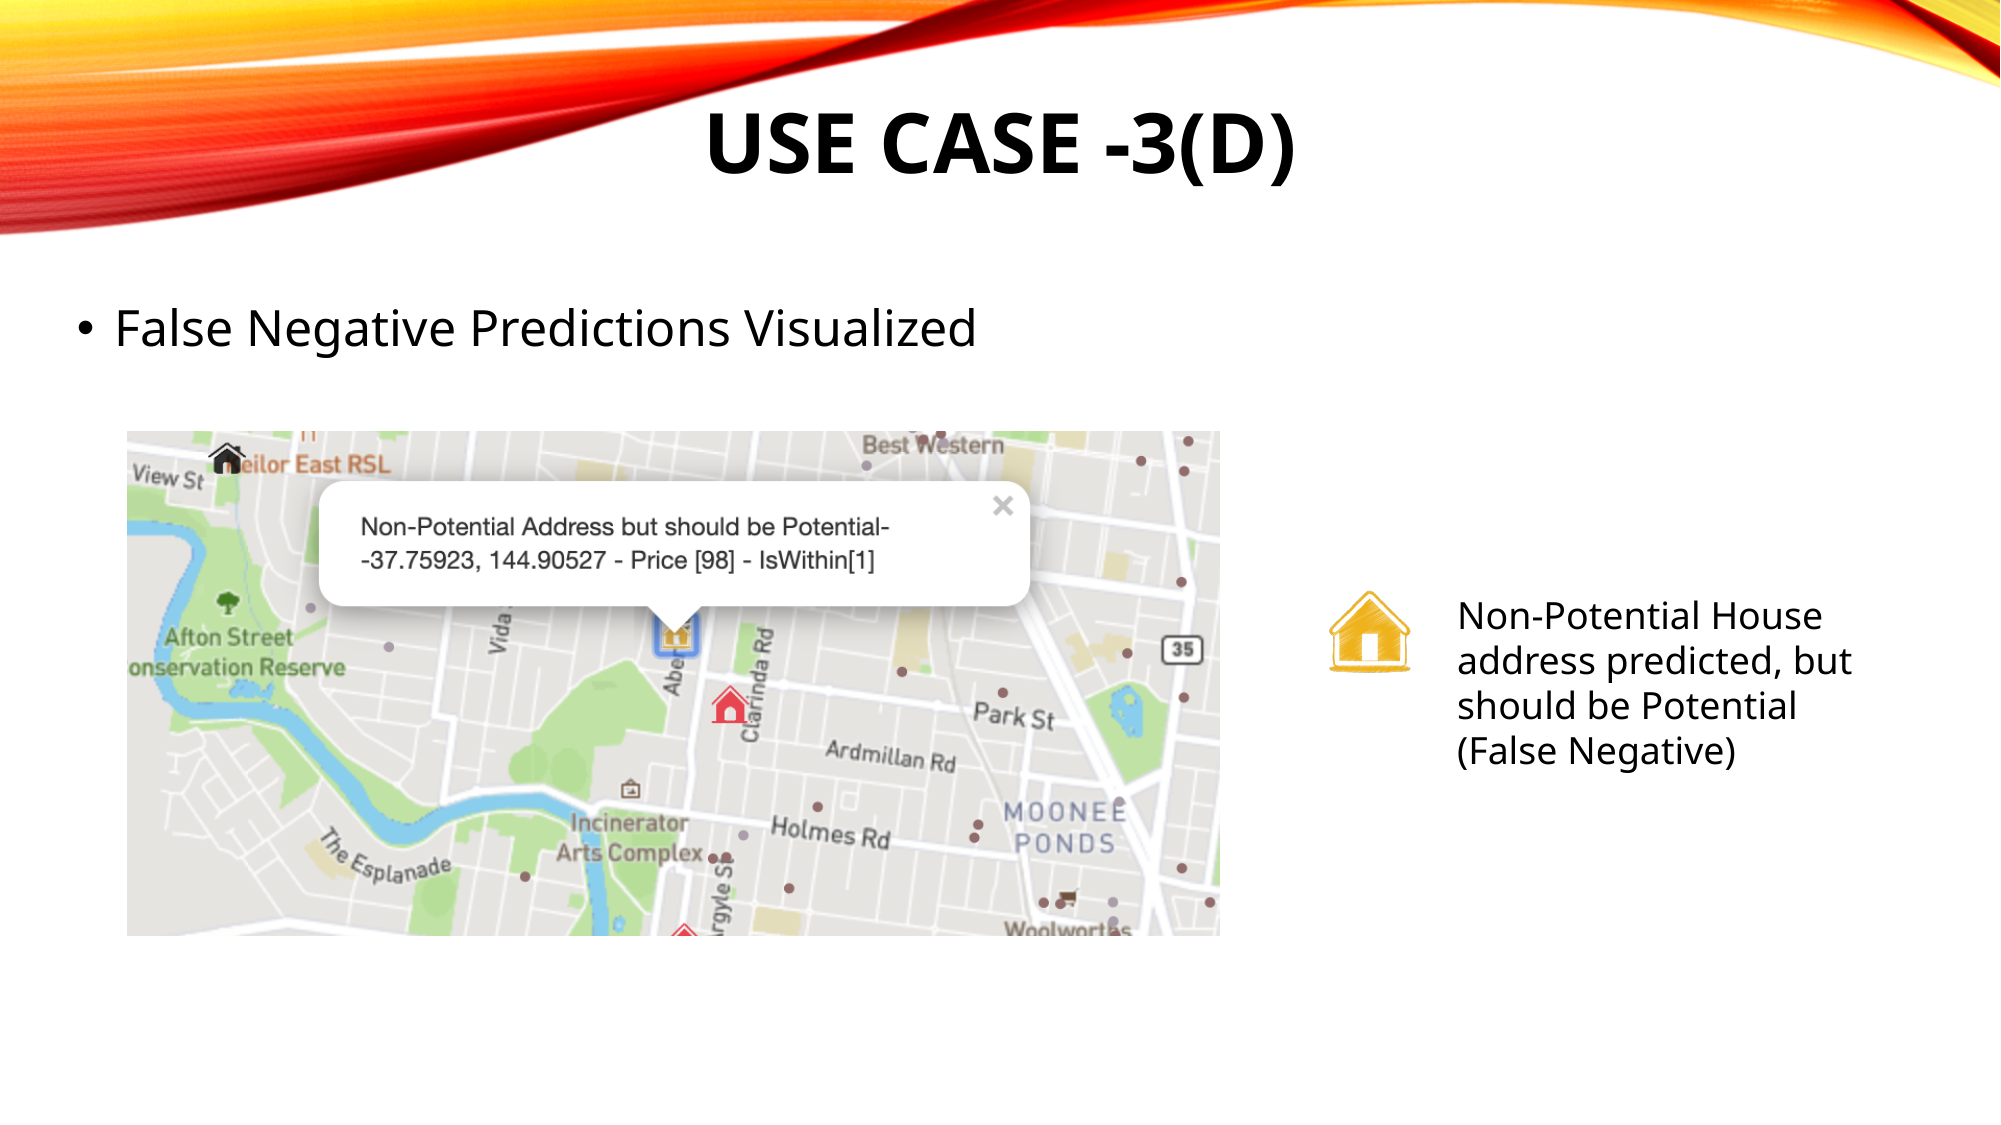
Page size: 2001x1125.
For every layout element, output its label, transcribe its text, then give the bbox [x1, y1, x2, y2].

picture [1326, 589, 1414, 677]
list False Negative Predictions Visualized [61, 215, 1895, 418]
picture [0, 0, 2000, 237]
picture [127, 430, 1220, 936]
title USE case -3(D) [293, 40, 1707, 215]
text_box Non-Potential House address predicted, but should be Potential (False Negative) [1442, 584, 1916, 780]
